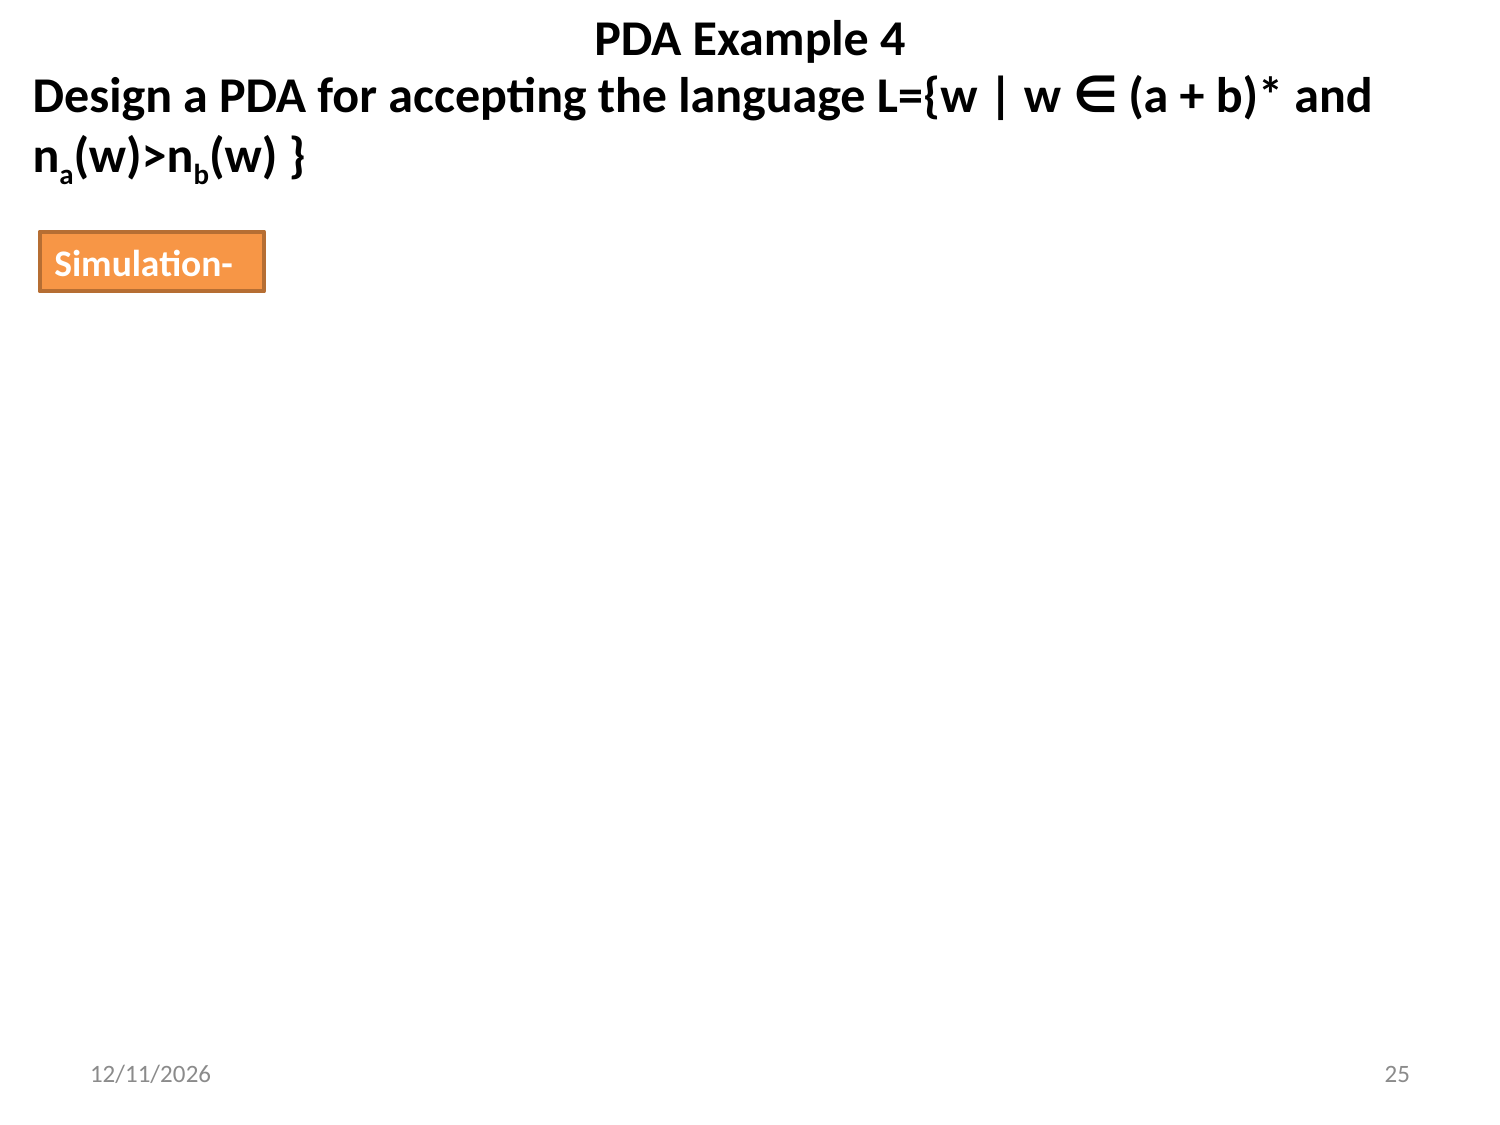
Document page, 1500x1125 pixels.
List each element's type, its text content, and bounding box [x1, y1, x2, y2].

title PDA Example 4 [75, 0, 1425, 76]
text_box Simulation- [38, 230, 266, 293]
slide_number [75, 1042, 425, 1103]
list Design a PDA for accepting the language L={w | w ∈ (a + b)* and na(w)>nb(w) } [17, 54, 1471, 1125]
slide_number 25 [1074, 1042, 1425, 1103]
